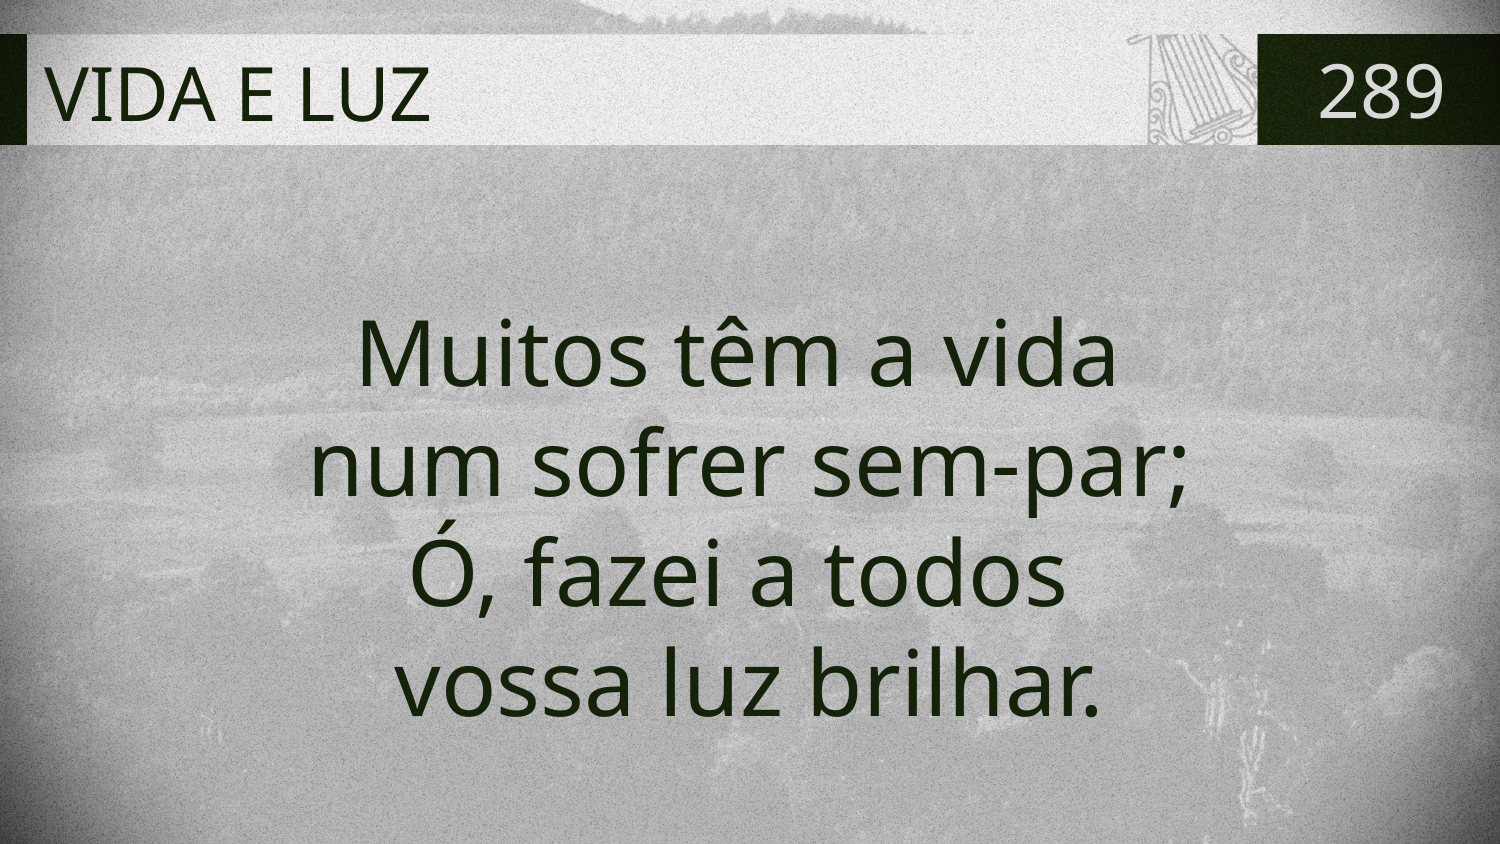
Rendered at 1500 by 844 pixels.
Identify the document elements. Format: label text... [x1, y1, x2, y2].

picture [0, 0, 1500, 185]
list 289 [1281, 36, 1483, 143]
title VIDA E LUZ [29, 33, 1258, 151]
list Muitos têm a vida num sofrer sem-par; Ó, fazei a todos vossa luz brilhar. [0, 185, 1500, 844]
